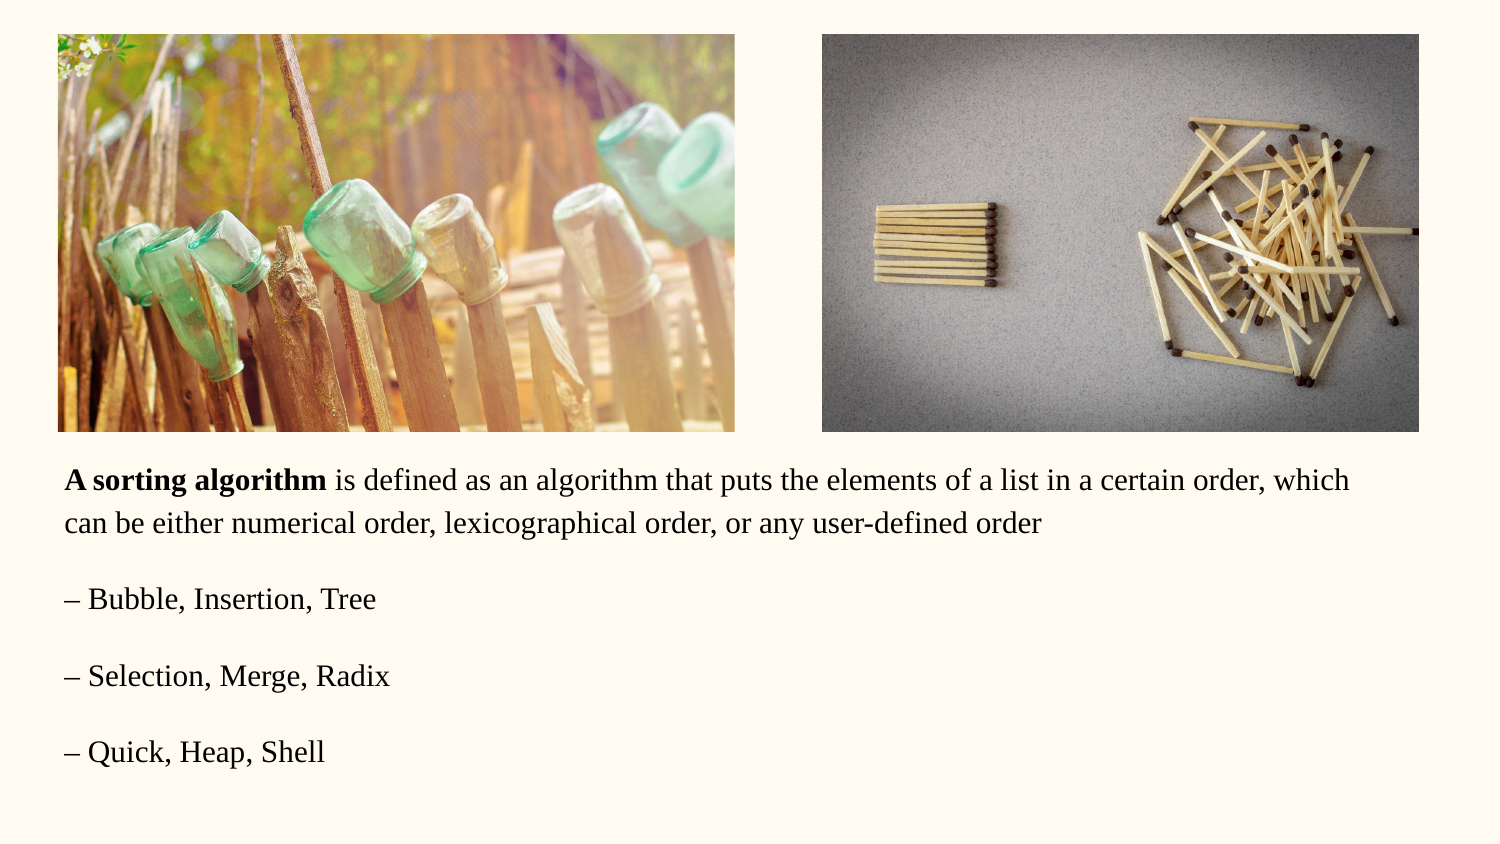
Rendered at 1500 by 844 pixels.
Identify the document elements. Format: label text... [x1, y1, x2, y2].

picture [57, 34, 735, 432]
list A sorting algorithm is defined as an algorithm that puts the elements of a list in a certain order, which can be either numerical order, lexicographical order, or any user-defined order – Bubble, Insertion, Tree – Selection, Merge, Radix – Quick, Heap, Shell [49, 438, 1369, 824]
picture [822, 34, 1419, 432]
